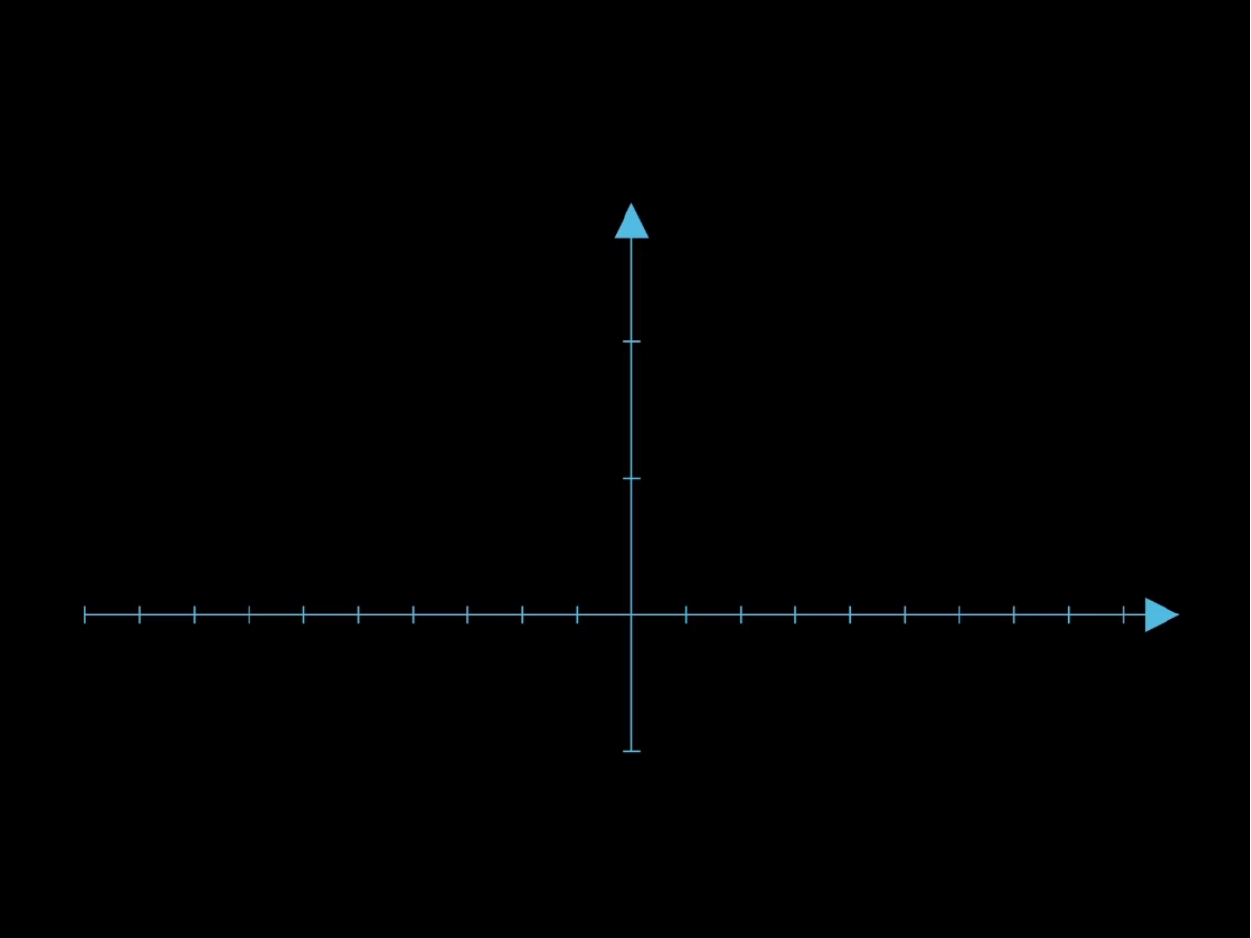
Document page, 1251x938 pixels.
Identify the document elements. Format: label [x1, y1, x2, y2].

text_box [0, 116, 1251, 822]
